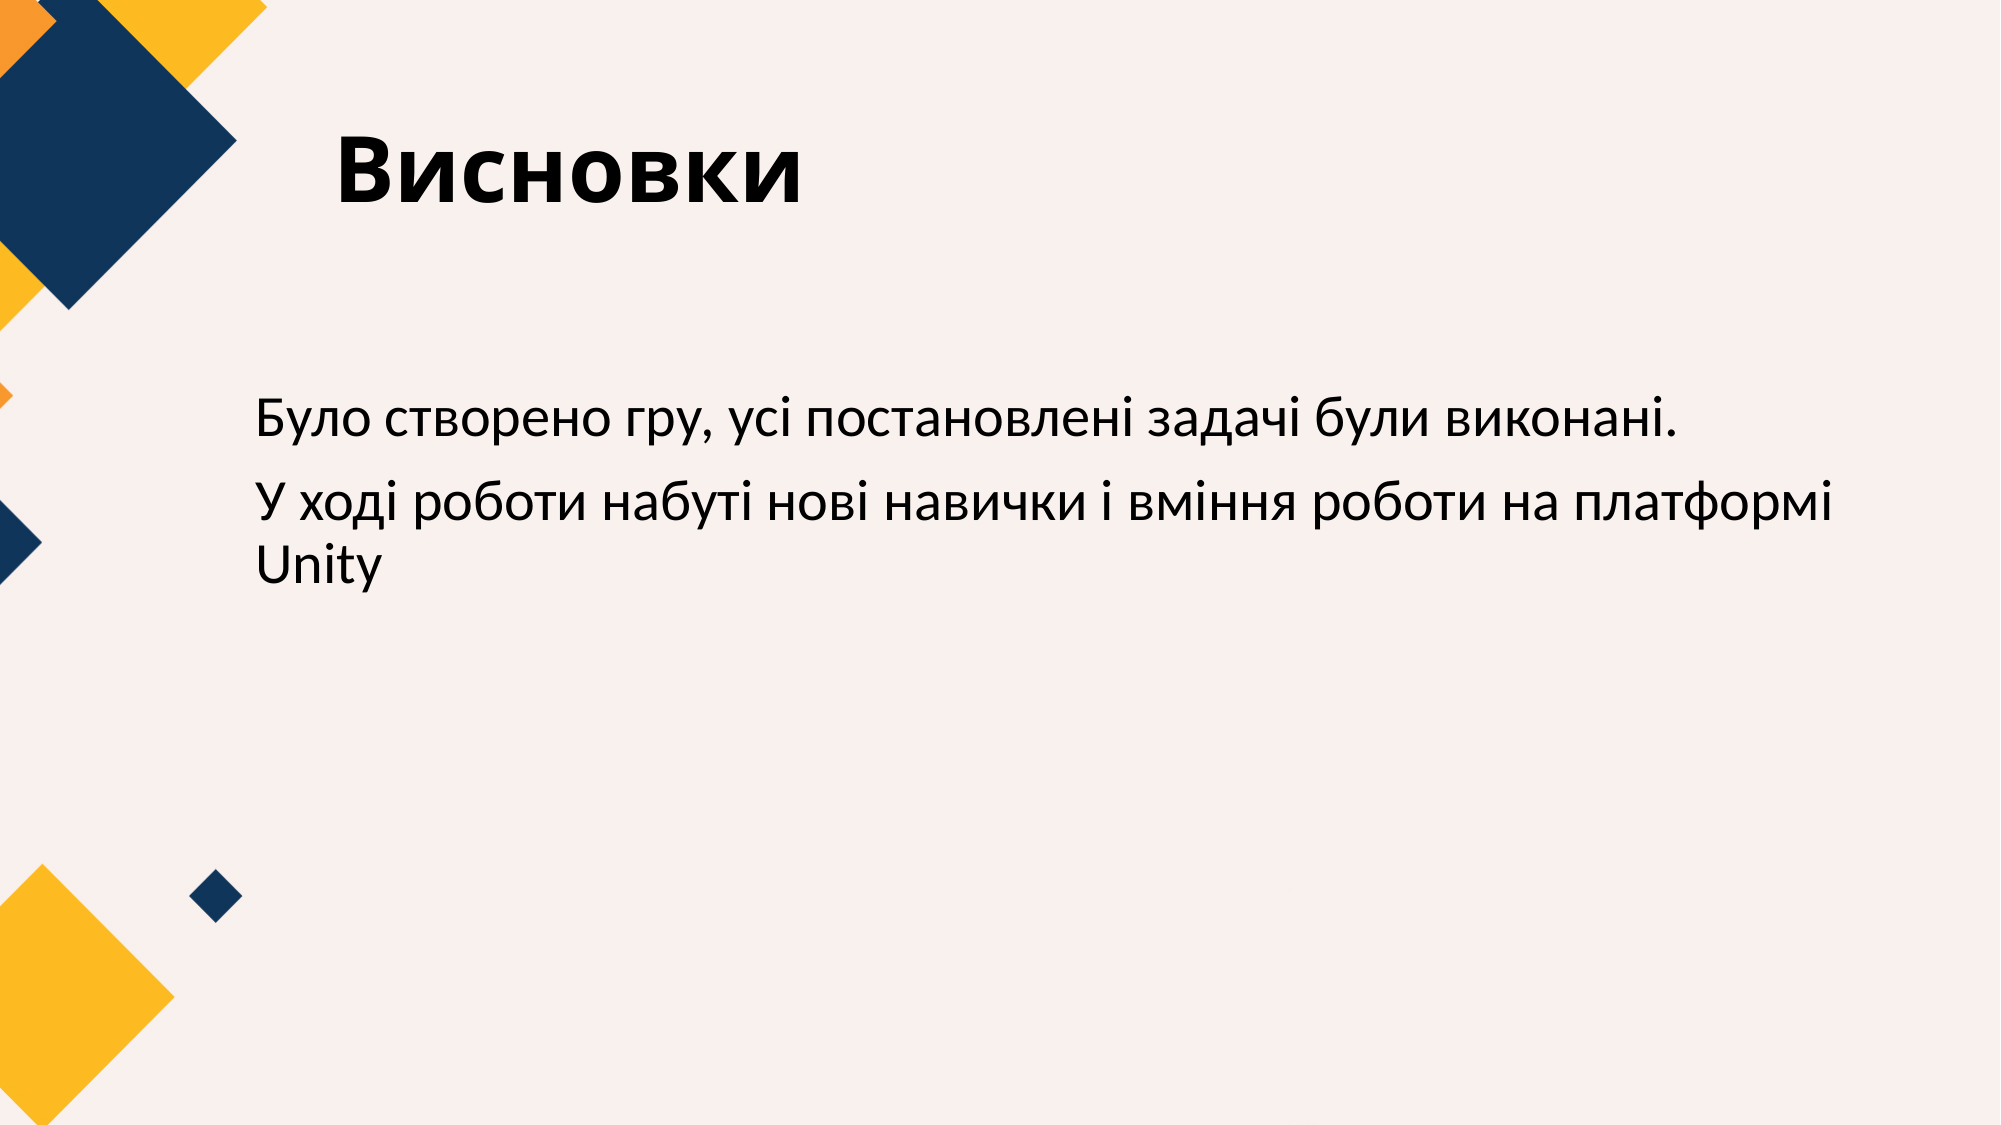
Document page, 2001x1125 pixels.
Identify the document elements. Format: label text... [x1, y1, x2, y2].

picture [0, 0, 2000, 1125]
title Висновки [318, 64, 2000, 282]
list Було створено гру, усі постановлені задачі були виконані. У ході роботи набуті нові навички і вміння роботи на платформі Unity [240, 288, 1966, 1002]
